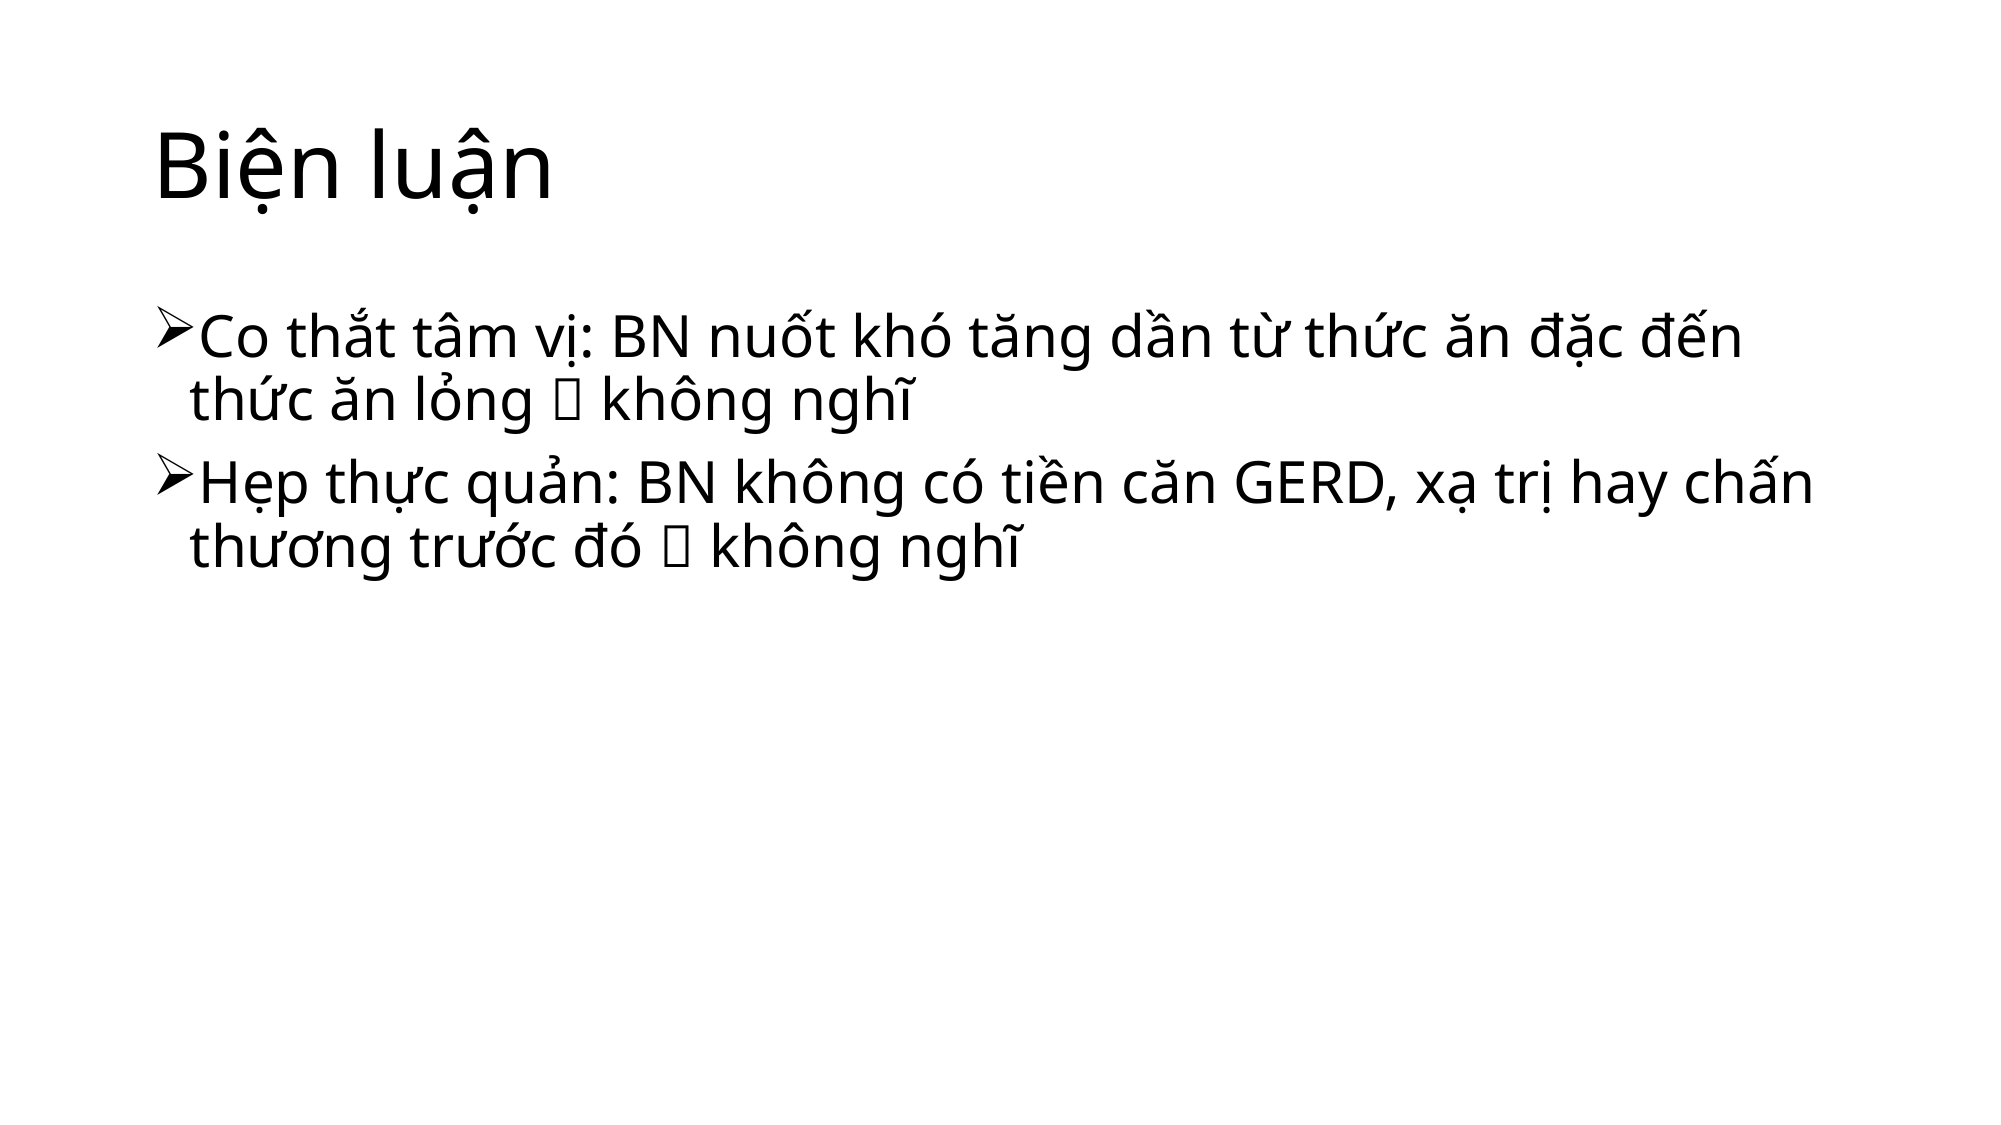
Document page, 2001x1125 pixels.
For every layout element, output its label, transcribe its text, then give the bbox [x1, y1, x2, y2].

title Biện luận [137, 59, 1863, 278]
list Co thắt tâm vị: BN nuốt khó tăng dần từ thức ăn đặc đến thức ăn lỏng  không nghĩ Hẹp thực quản: BN không có tiền căn GERD, xạ trị hay chấn thương trước đó  không nghĩ [137, 299, 1863, 1014]
